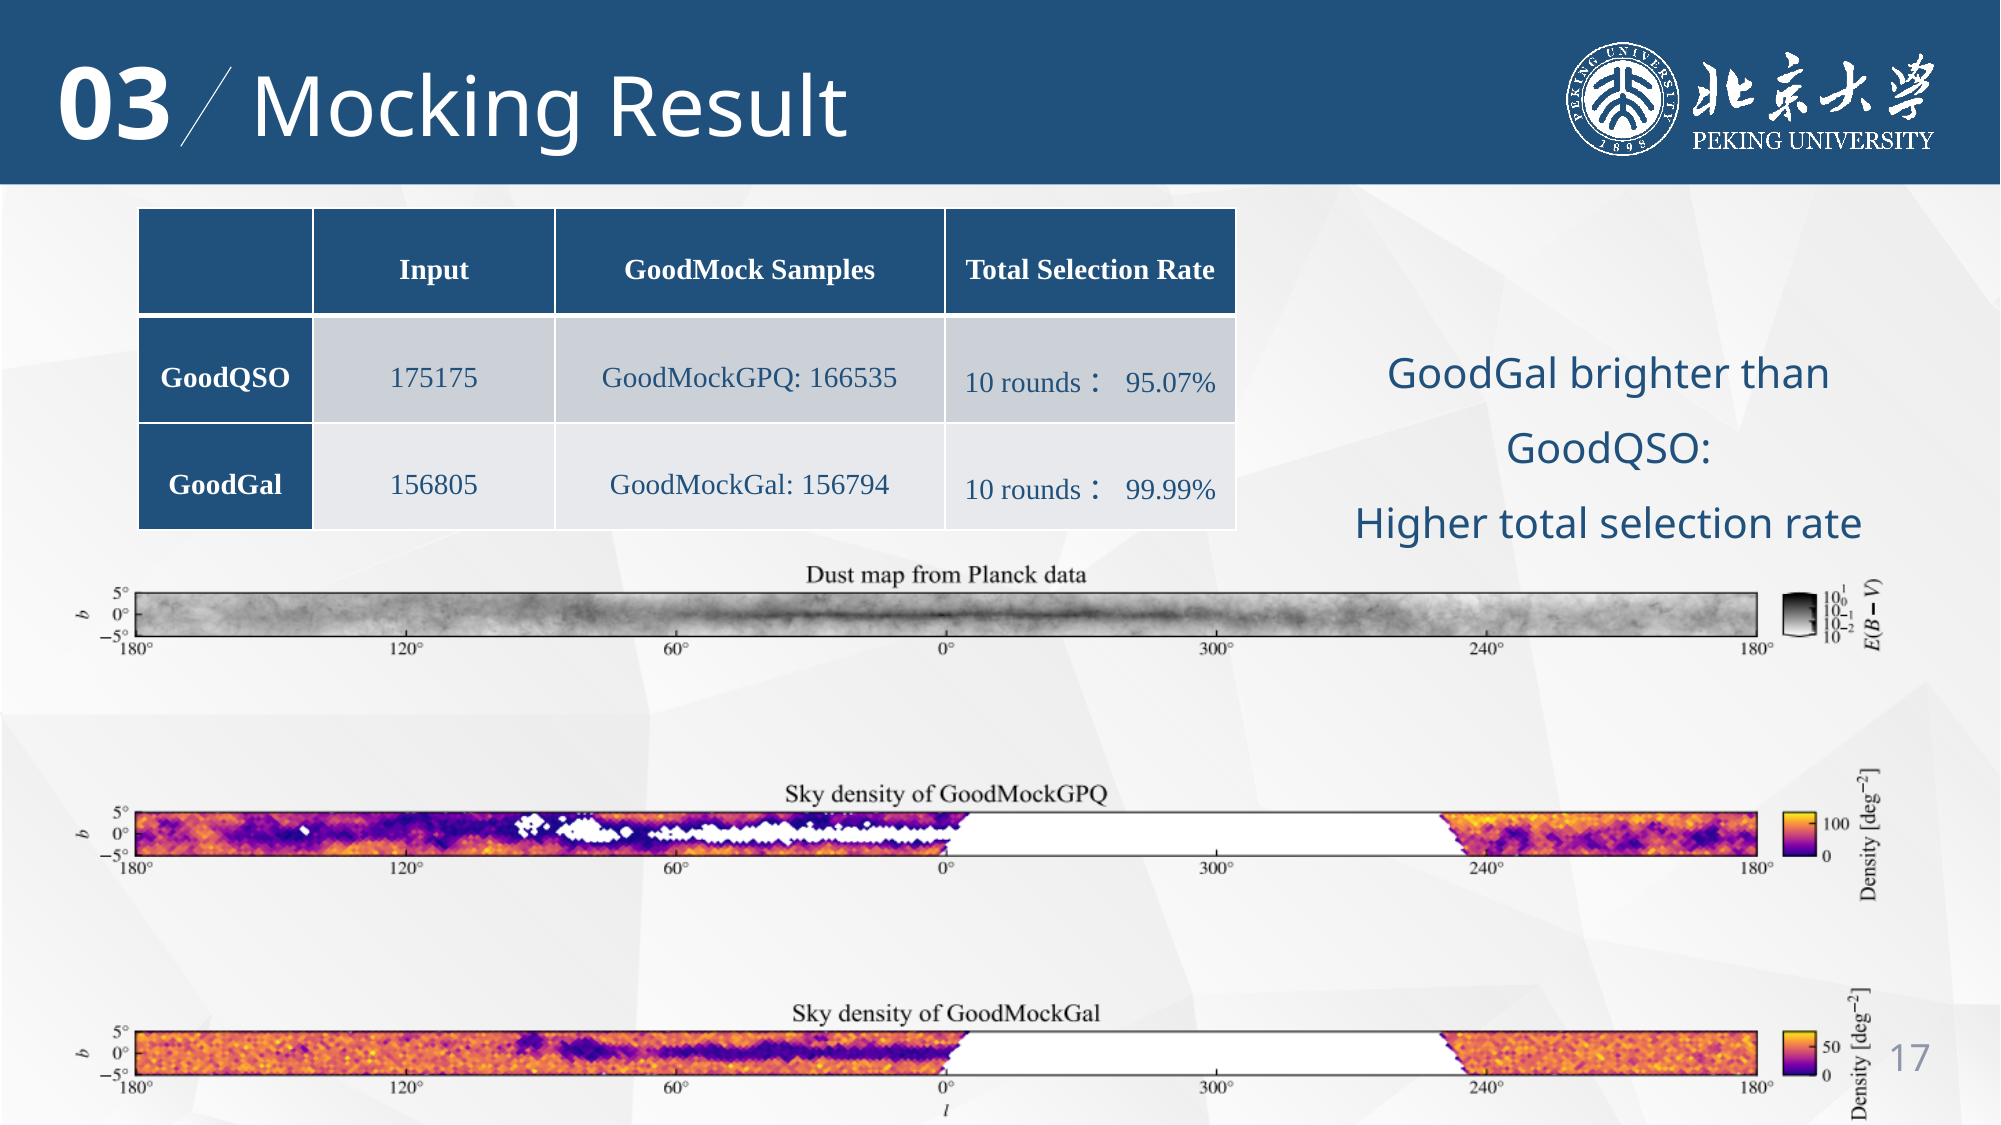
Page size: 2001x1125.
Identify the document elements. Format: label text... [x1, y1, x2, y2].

table_cell 175175 [314, 318, 554, 422]
table_header Input [314, 209, 554, 313]
table_cell 10 rounds：95.07% [946, 318, 1235, 422]
table_header [139, 209, 312, 313]
list 03 [43, 45, 204, 212]
text_box GoodGal brighter than GoodQSO: Higher total selection rate [1266, 314, 1952, 555]
table_header Total Selection Rate [946, 209, 1235, 313]
table_cell GoodGal [139, 424, 312, 529]
table_cell 156805 [314, 424, 554, 529]
table_cell GoodMockGPQ: 166535 [556, 318, 944, 422]
slide_number 17 [1883, 1023, 1947, 1095]
table_cell GoodQSO [139, 318, 312, 422]
picture [0, 0, 2001, 1125]
table_header GoodMock Samples [556, 209, 944, 313]
picture [1566, 42, 1934, 156]
list Mocking Result [235, 57, 1437, 139]
table_cell 10 rounds：99.99% [946, 424, 1235, 529]
table_cell GoodMockGal: 156794 [556, 424, 944, 529]
